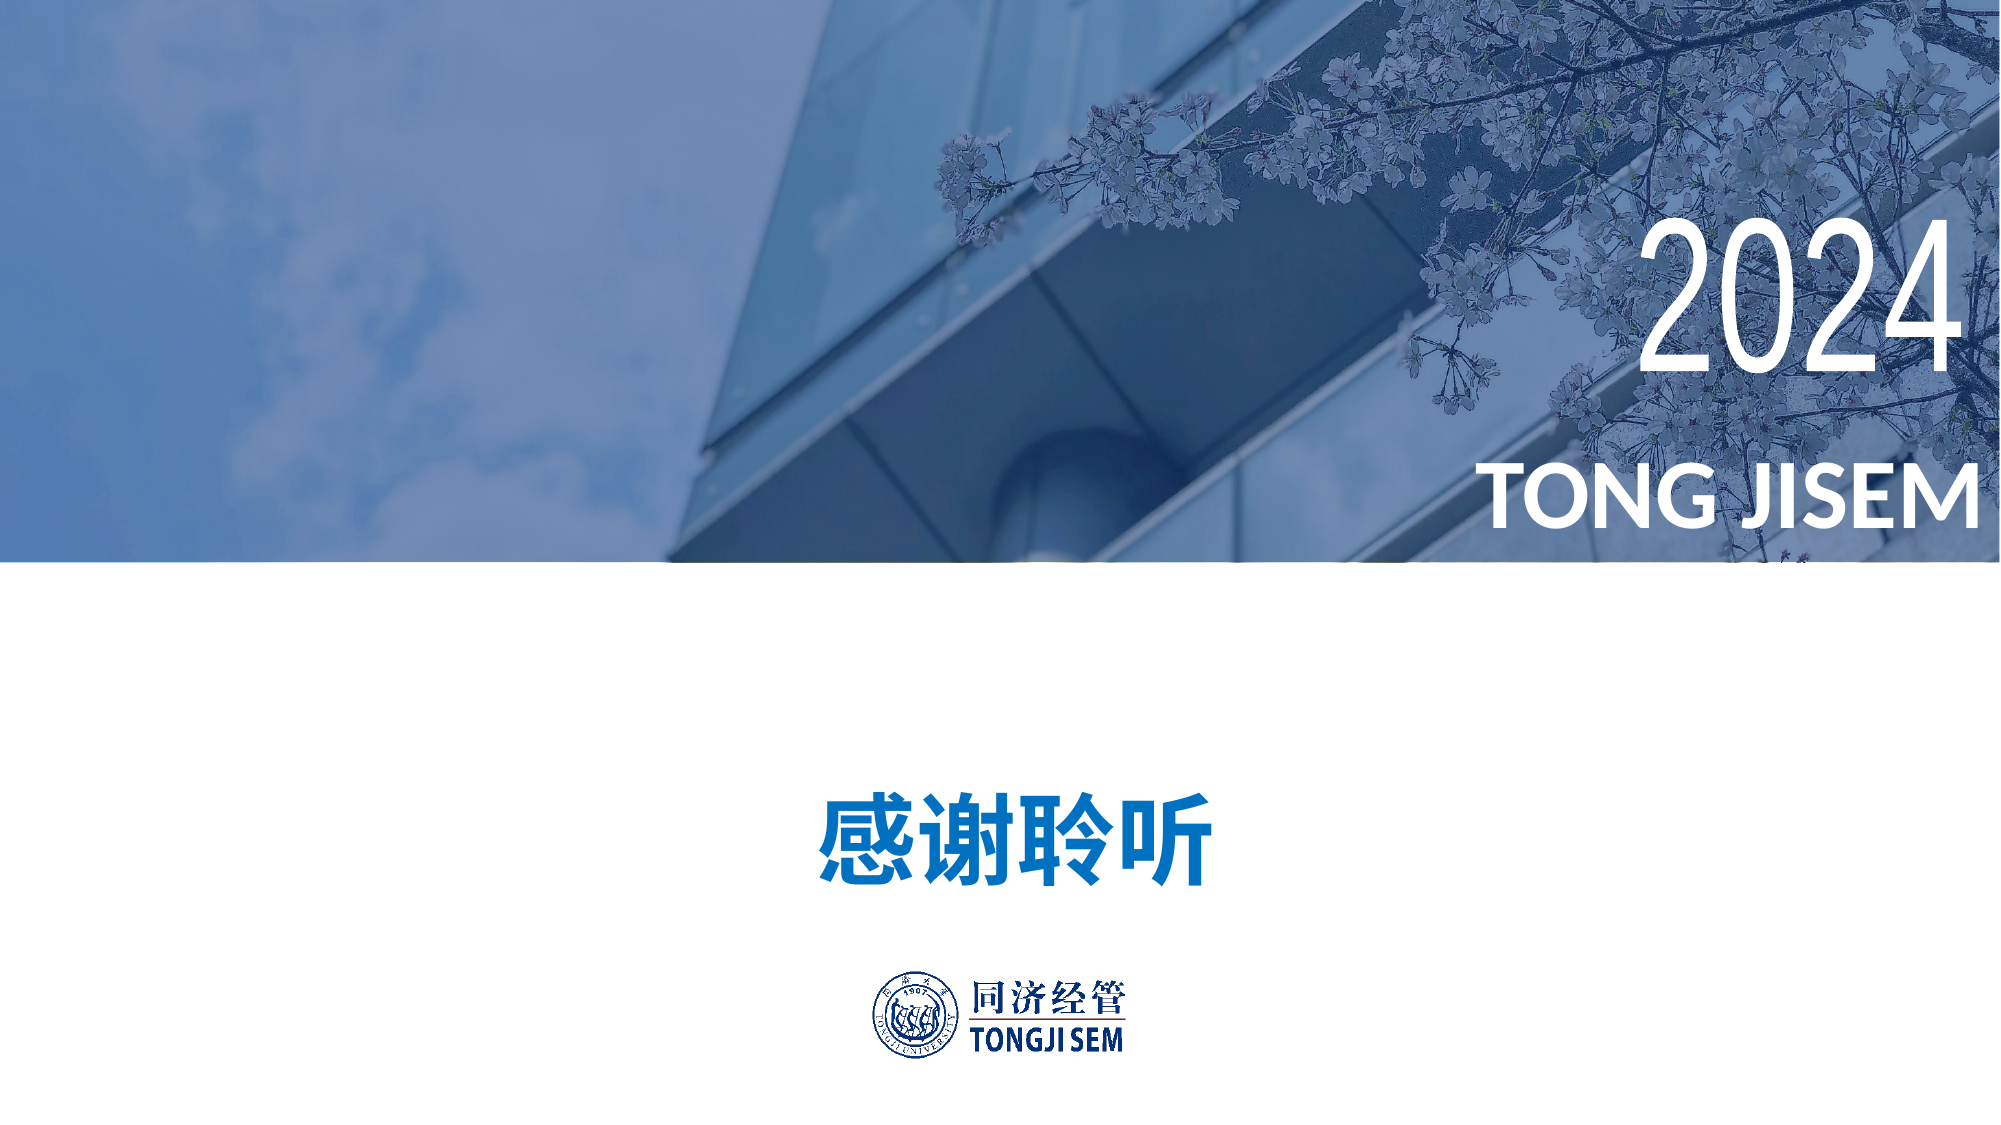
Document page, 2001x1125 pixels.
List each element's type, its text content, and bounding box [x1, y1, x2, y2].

picture [0, 0, 2000, 563]
text_box 感谢聆听 [767, 769, 1232, 905]
picture [859, 963, 1139, 1067]
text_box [1640, 217, 1964, 446]
